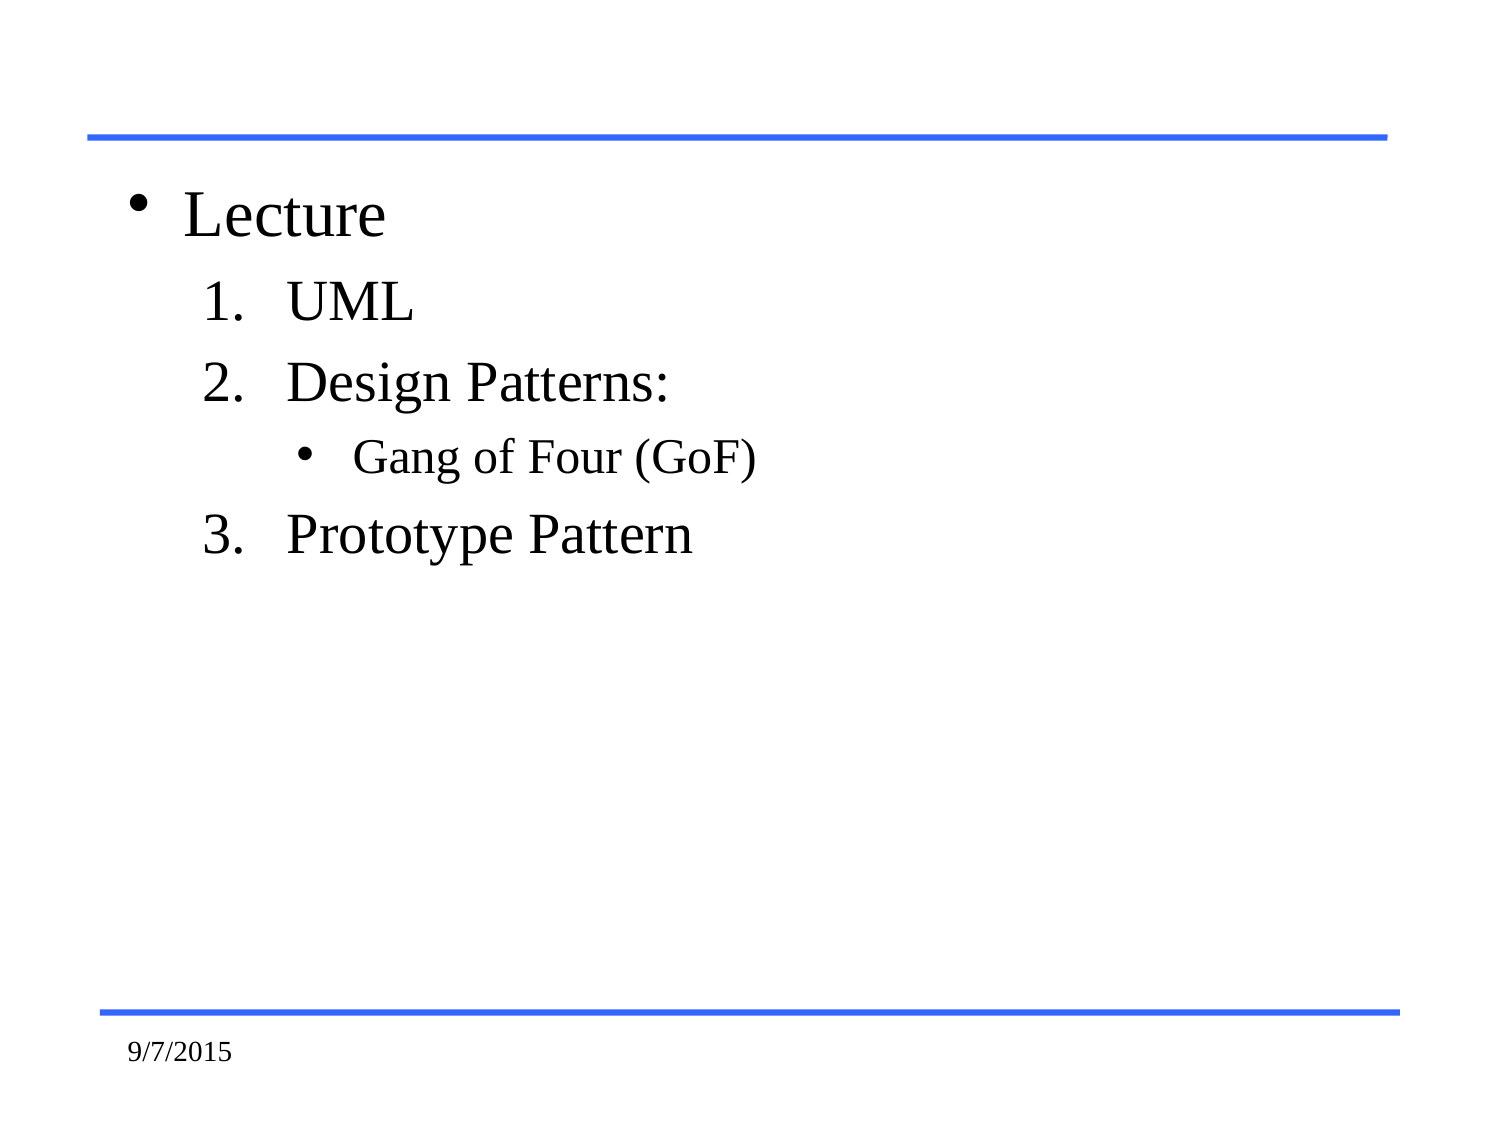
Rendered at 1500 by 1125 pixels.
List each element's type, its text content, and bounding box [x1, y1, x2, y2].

list Lecture UML Design Patterns: Gang of Four (GoF) Prototype Pattern [112, 162, 1388, 1000]
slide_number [112, 1025, 425, 1100]
